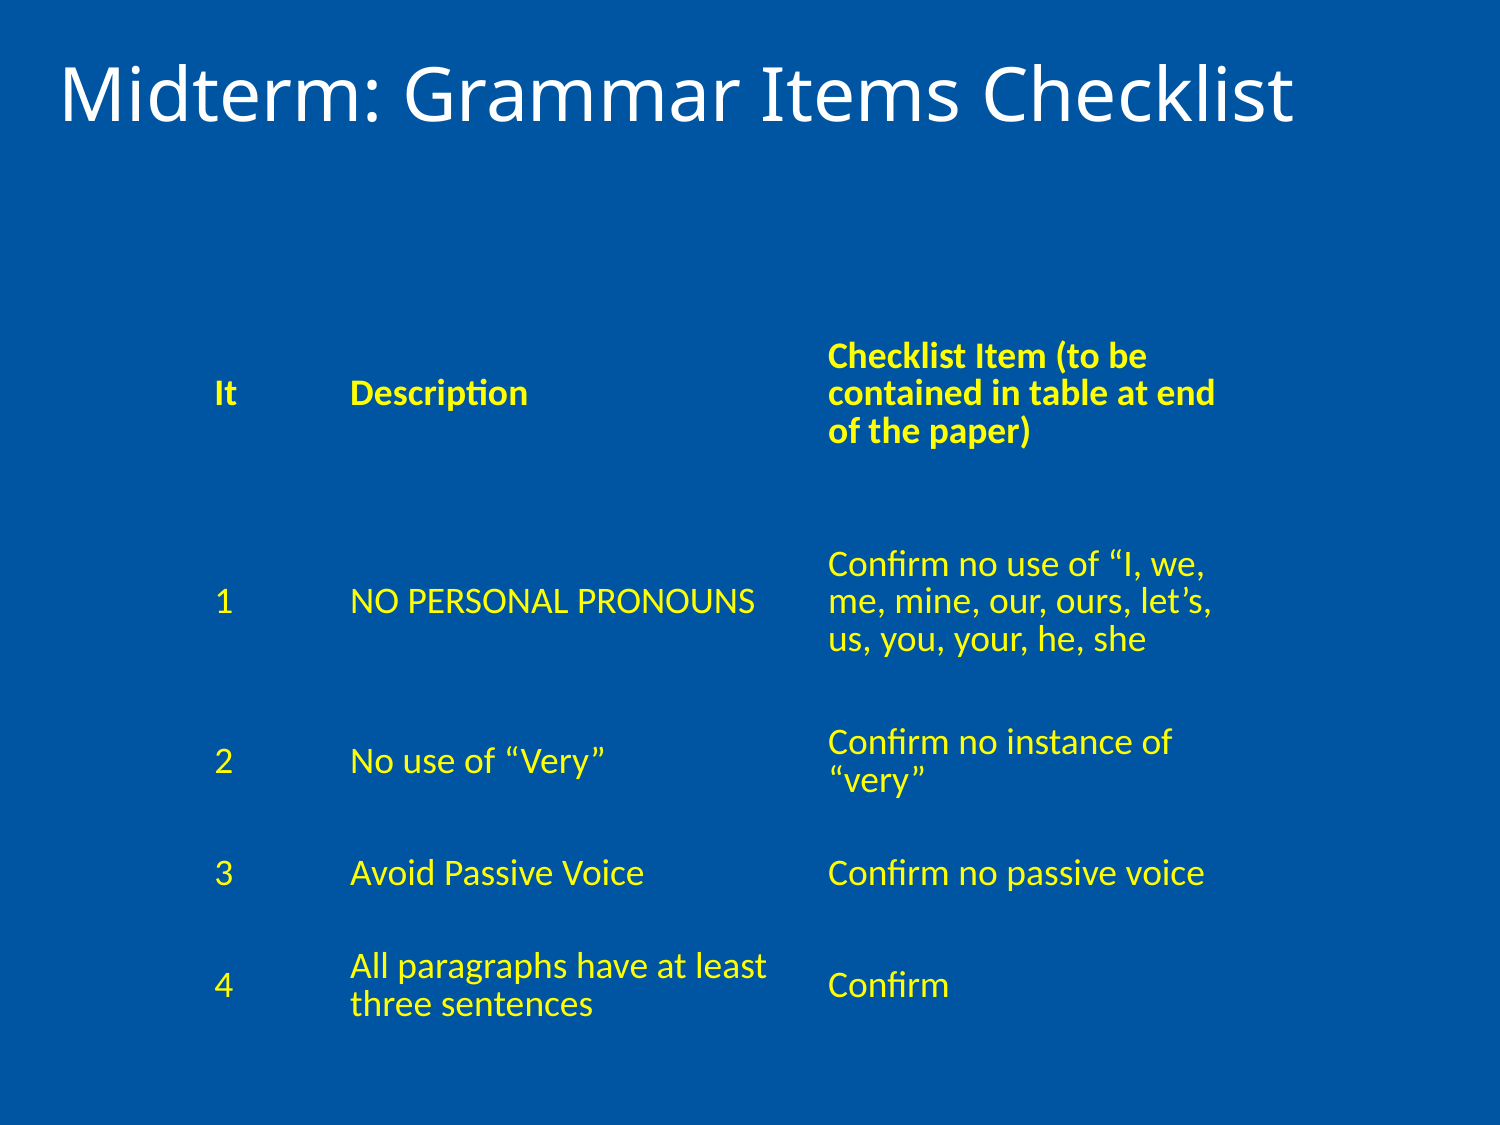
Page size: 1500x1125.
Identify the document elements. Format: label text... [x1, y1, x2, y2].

title Midterm: Grammar Items Checklist [43, 24, 1403, 171]
table_cell Confirm no passive voice [818, 820, 1227, 932]
table_header Description [340, 292, 818, 500]
table_cell 2 [205, 708, 340, 820]
table_cell 4 [205, 932, 340, 1044]
table_cell 1 [205, 500, 340, 708]
table_cell Confirm [818, 932, 1227, 1044]
table_cell All paragraphs have at least three sentences [340, 932, 818, 1044]
table_cell Confirm no use of “I, we, me, mine, our, ours, let’s, us, you, your, he, she [818, 500, 1227, 708]
table_cell NO PERSONAL PRONOUNS [340, 500, 818, 708]
table_cell Confirm no instance of “very” [818, 708, 1227, 820]
table_header Checklist Item (to be contained in table at end of the paper) [818, 292, 1227, 500]
table_header It [205, 292, 340, 500]
table_cell No use of “Very” [340, 708, 818, 820]
table_cell 3 [205, 820, 340, 932]
table_cell Avoid Passive Voice [340, 820, 818, 932]
